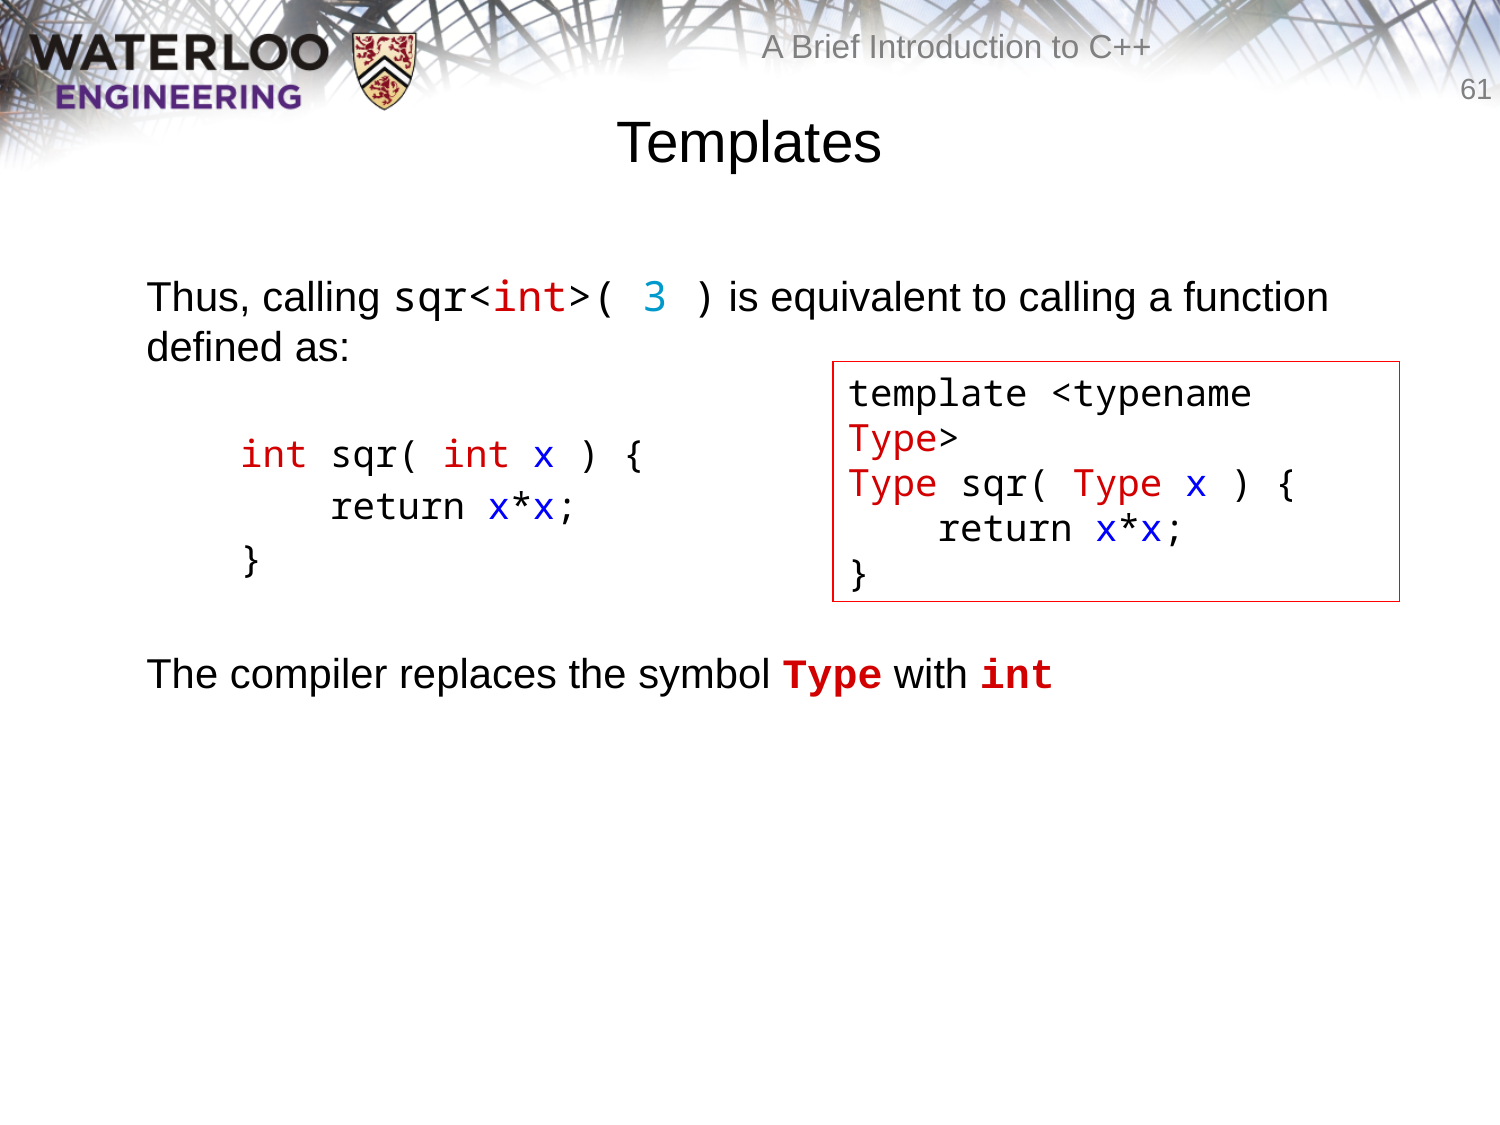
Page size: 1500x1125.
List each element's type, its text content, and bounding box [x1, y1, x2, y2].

list Thus, calling sqr<int>( 3 ) is equivalent to calling a function defined as: int sqr( int x ) { return x*x; } The compiler replaces the symbol Type with int [74, 262, 1426, 1006]
text_box template <typename Type> Type sqr( Type x ) { return x*x; } [832, 361, 1400, 602]
picture [0, 0, 1500, 1125]
title Templates [74, 44, 1426, 233]
